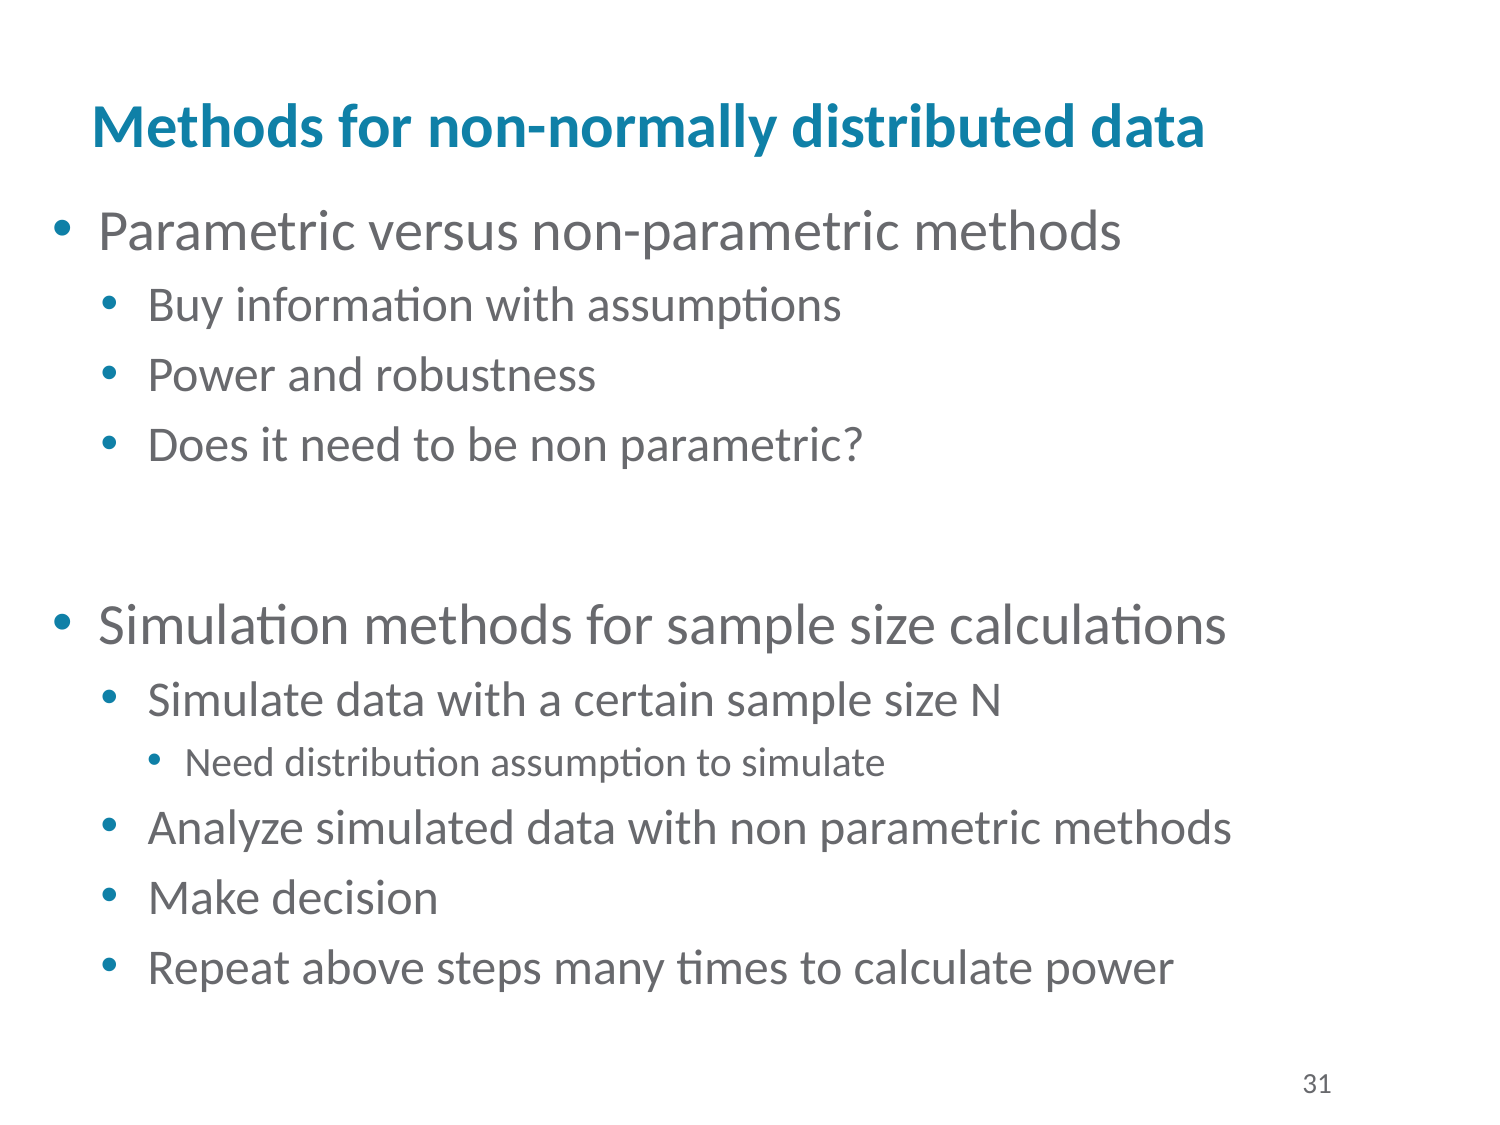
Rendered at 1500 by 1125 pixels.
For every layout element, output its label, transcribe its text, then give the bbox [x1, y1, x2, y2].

title Methods for non-normally distributed data [76, 66, 1427, 179]
list Parametric versus non-parametric methods Buy information with assumptions Power and robustness Does it need to be non parametric? Simulation methods for sample size calculations Simulate data with a certain sample size N Need distribution assumption to simulate Analyze simulated data with non parametric methods Make decision Repeat above steps many times to calculate power [37, 184, 1450, 910]
slide_number 31 [1287, 1057, 1425, 1096]
